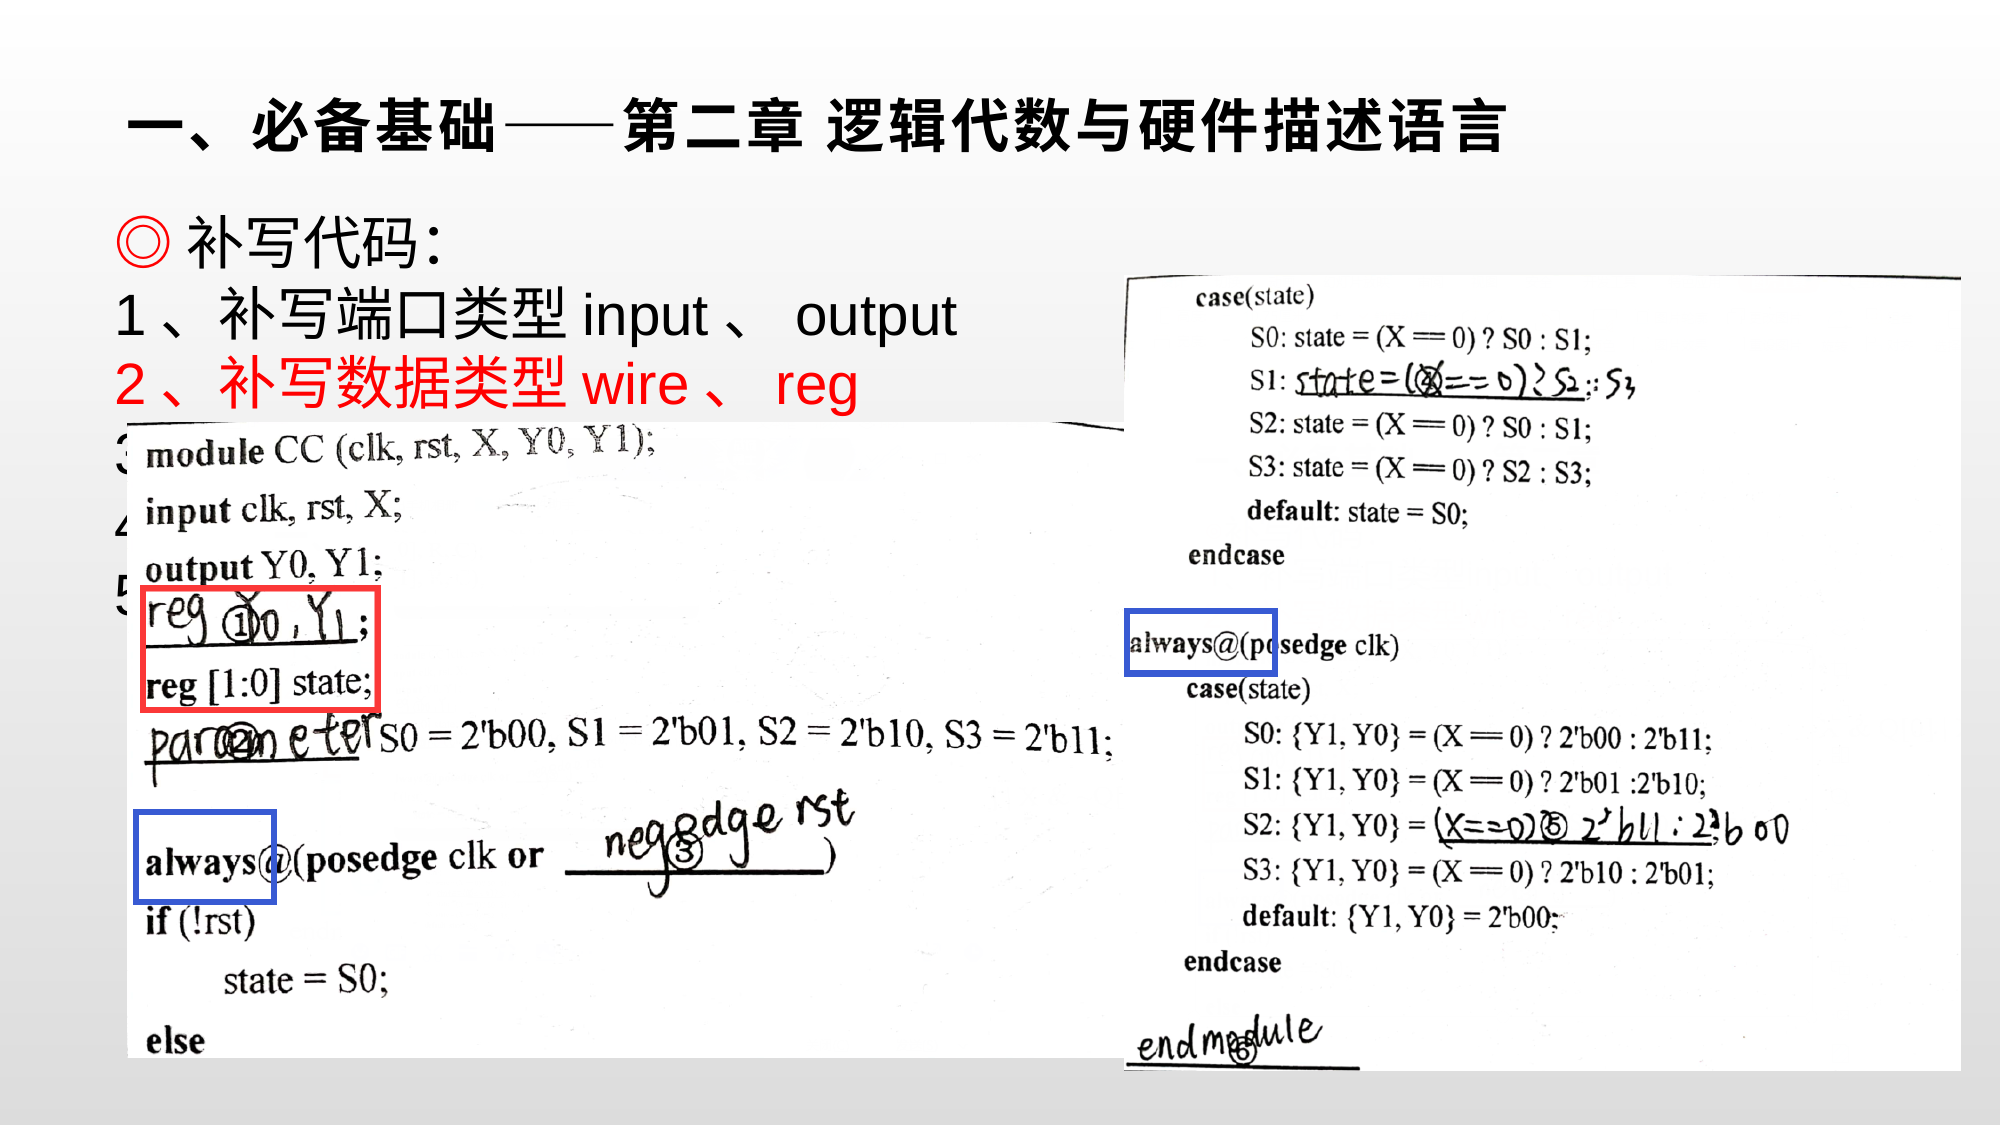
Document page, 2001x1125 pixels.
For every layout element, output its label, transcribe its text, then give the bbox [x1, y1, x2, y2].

picture [127, 275, 1961, 1071]
title 一、必备基础——第二章 逻辑代数与硬件描述语言 [109, 70, 1891, 178]
text_box ◎补写代码： 1、补写端口类型input、output 2、补写数据类型wire、reg 3、补写上升/下降沿触发 4、补写状态转换 5、其他补写 [99, 199, 973, 679]
